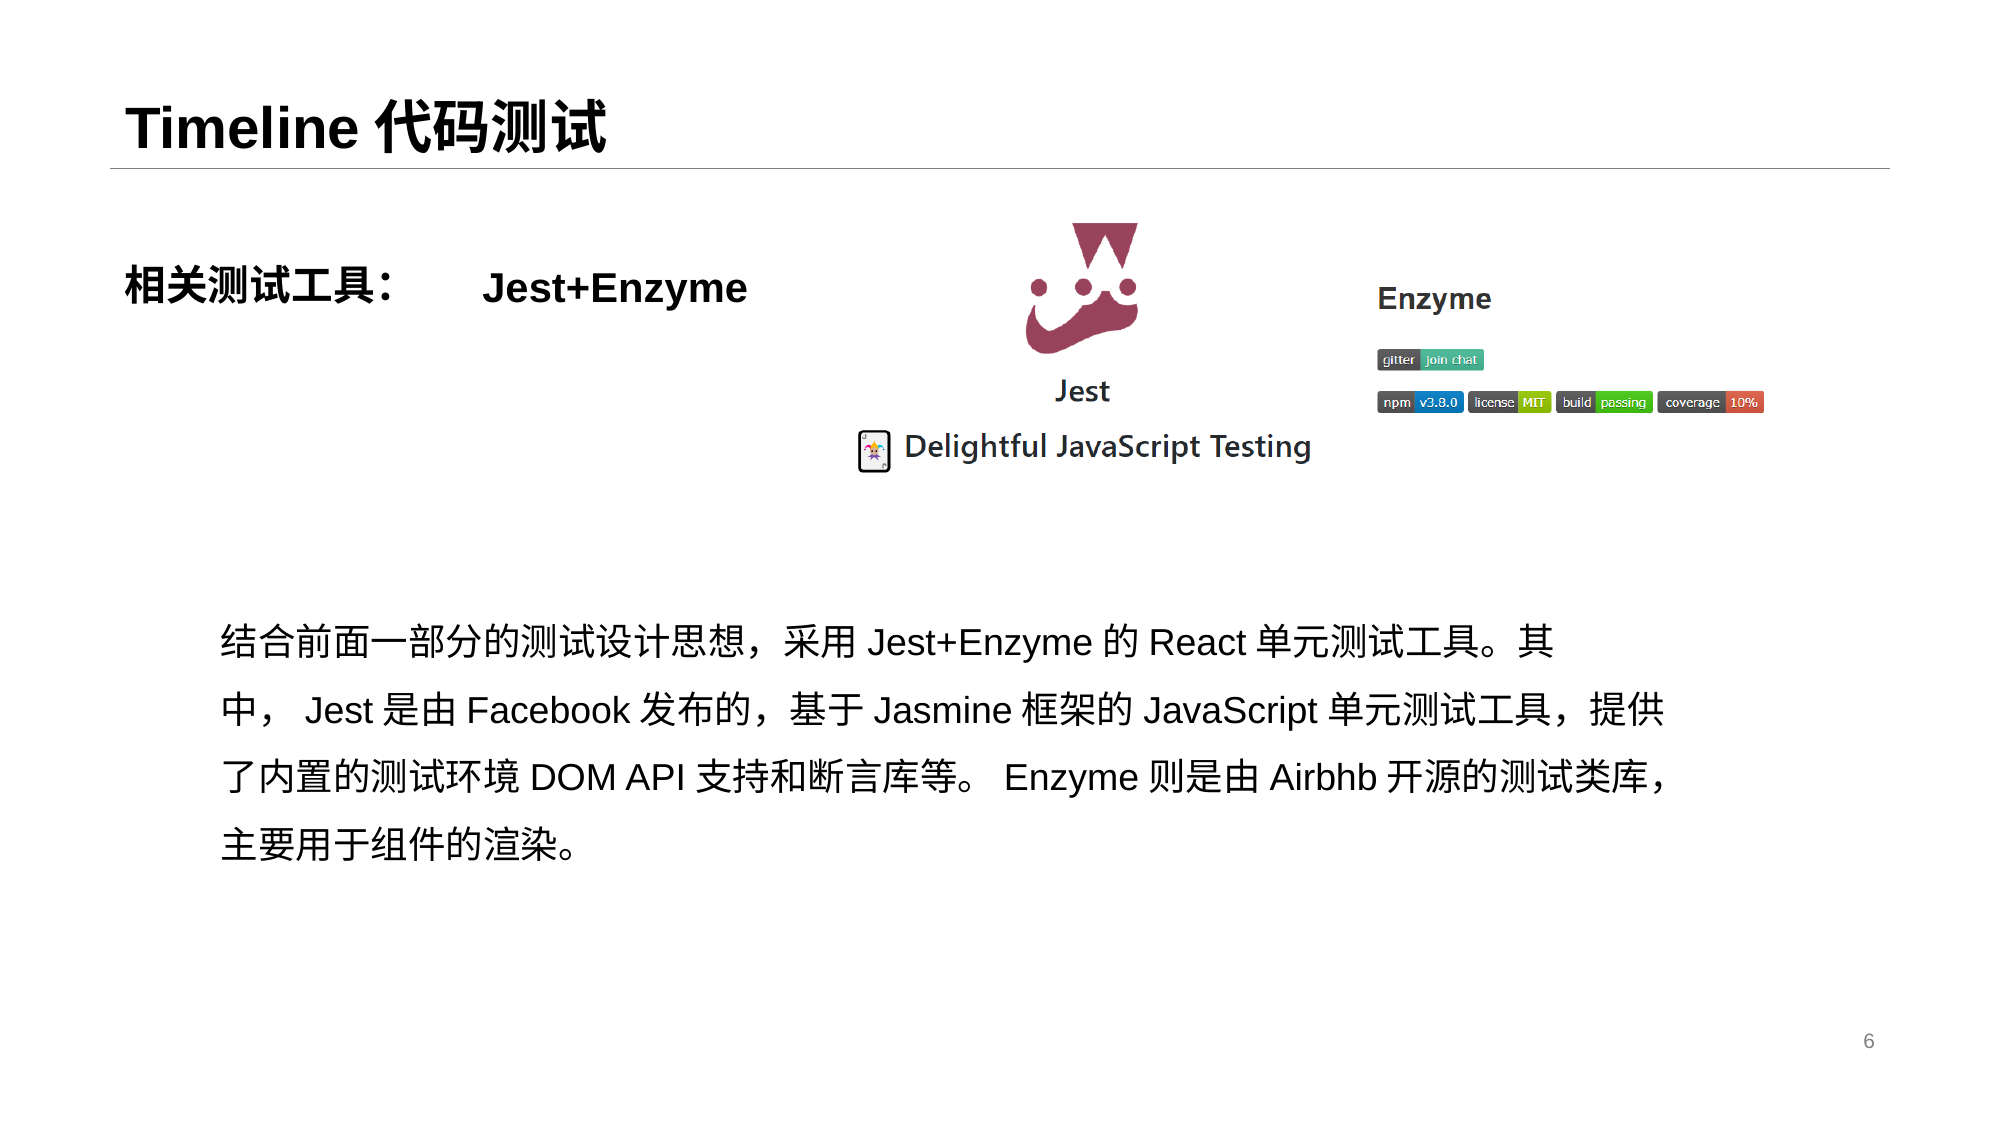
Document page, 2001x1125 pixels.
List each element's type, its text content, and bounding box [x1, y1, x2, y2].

text_box 相关测试工具： [109, 251, 468, 317]
title Timeline代码测试 [109, 0, 1890, 169]
text_box Jest+Enzyme [467, 253, 808, 319]
text_box 结合前面一部分的测试设计思想，采用Jest+Enzyme的React单元测试工具。其中，Jest是由Facebook发布的，基于Jasmine框架的JavaScript单元测试工具，提供了内置的测试环境DOM API支持和断言库等。Enzyme则是由Airbhb开源的测试类库，主要用于组件的渲染。 [205, 588, 1690, 874]
slide_number 6 [1412, 1023, 1890, 1058]
picture [808, 215, 1863, 480]
